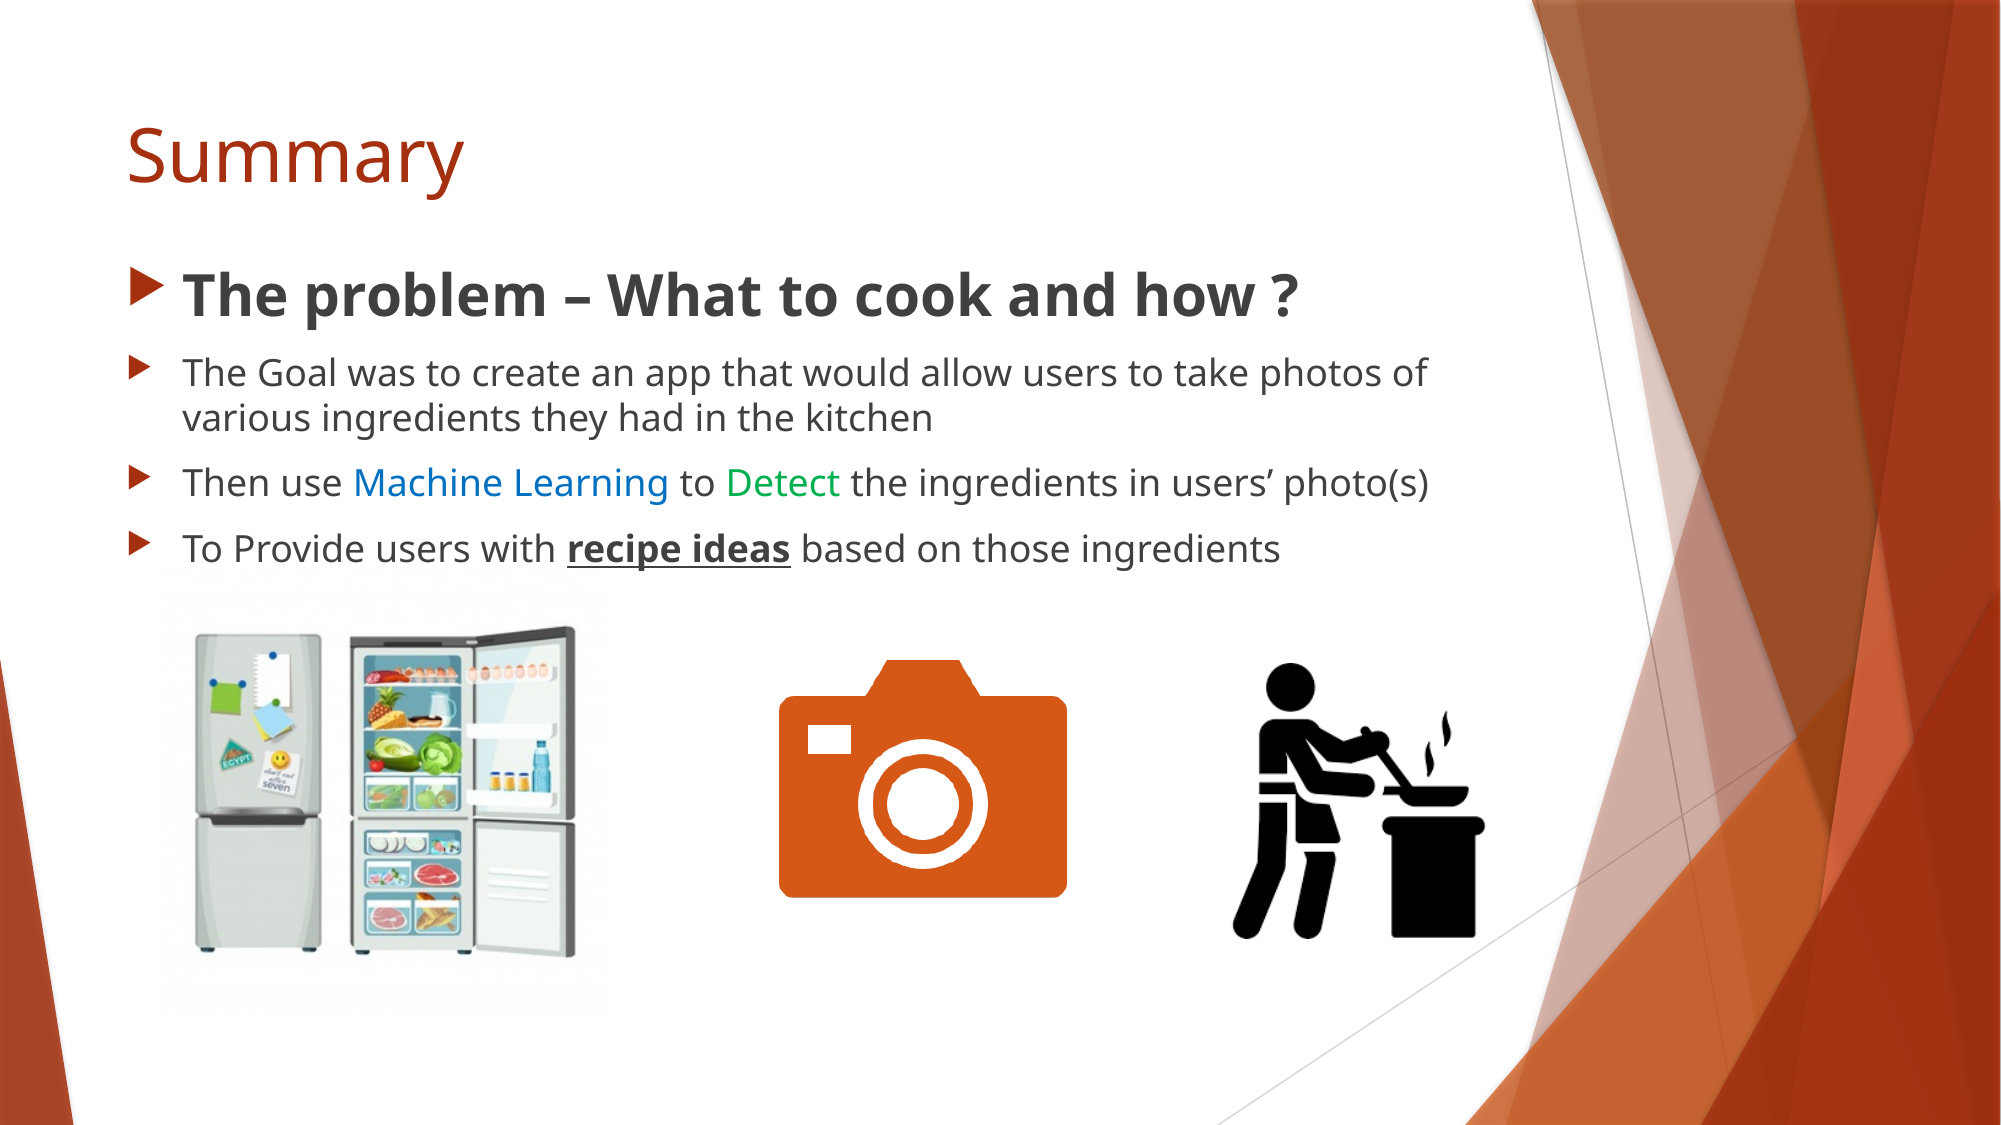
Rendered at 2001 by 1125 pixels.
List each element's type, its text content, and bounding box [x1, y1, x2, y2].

picture [1220, 662, 1497, 939]
picture [750, 606, 1096, 951]
title Summary [111, 99, 1522, 247]
picture [160, 567, 611, 1017]
list The problem – What to cook and how ? The Goal was to create an app that would allow users to take photos of various ingredients they had in the kitchen Then use Machine Learning to Detect the ingredients in users’ photo(s) To Provide users with recipe ideas based on those ingredients [111, 250, 1522, 972]
